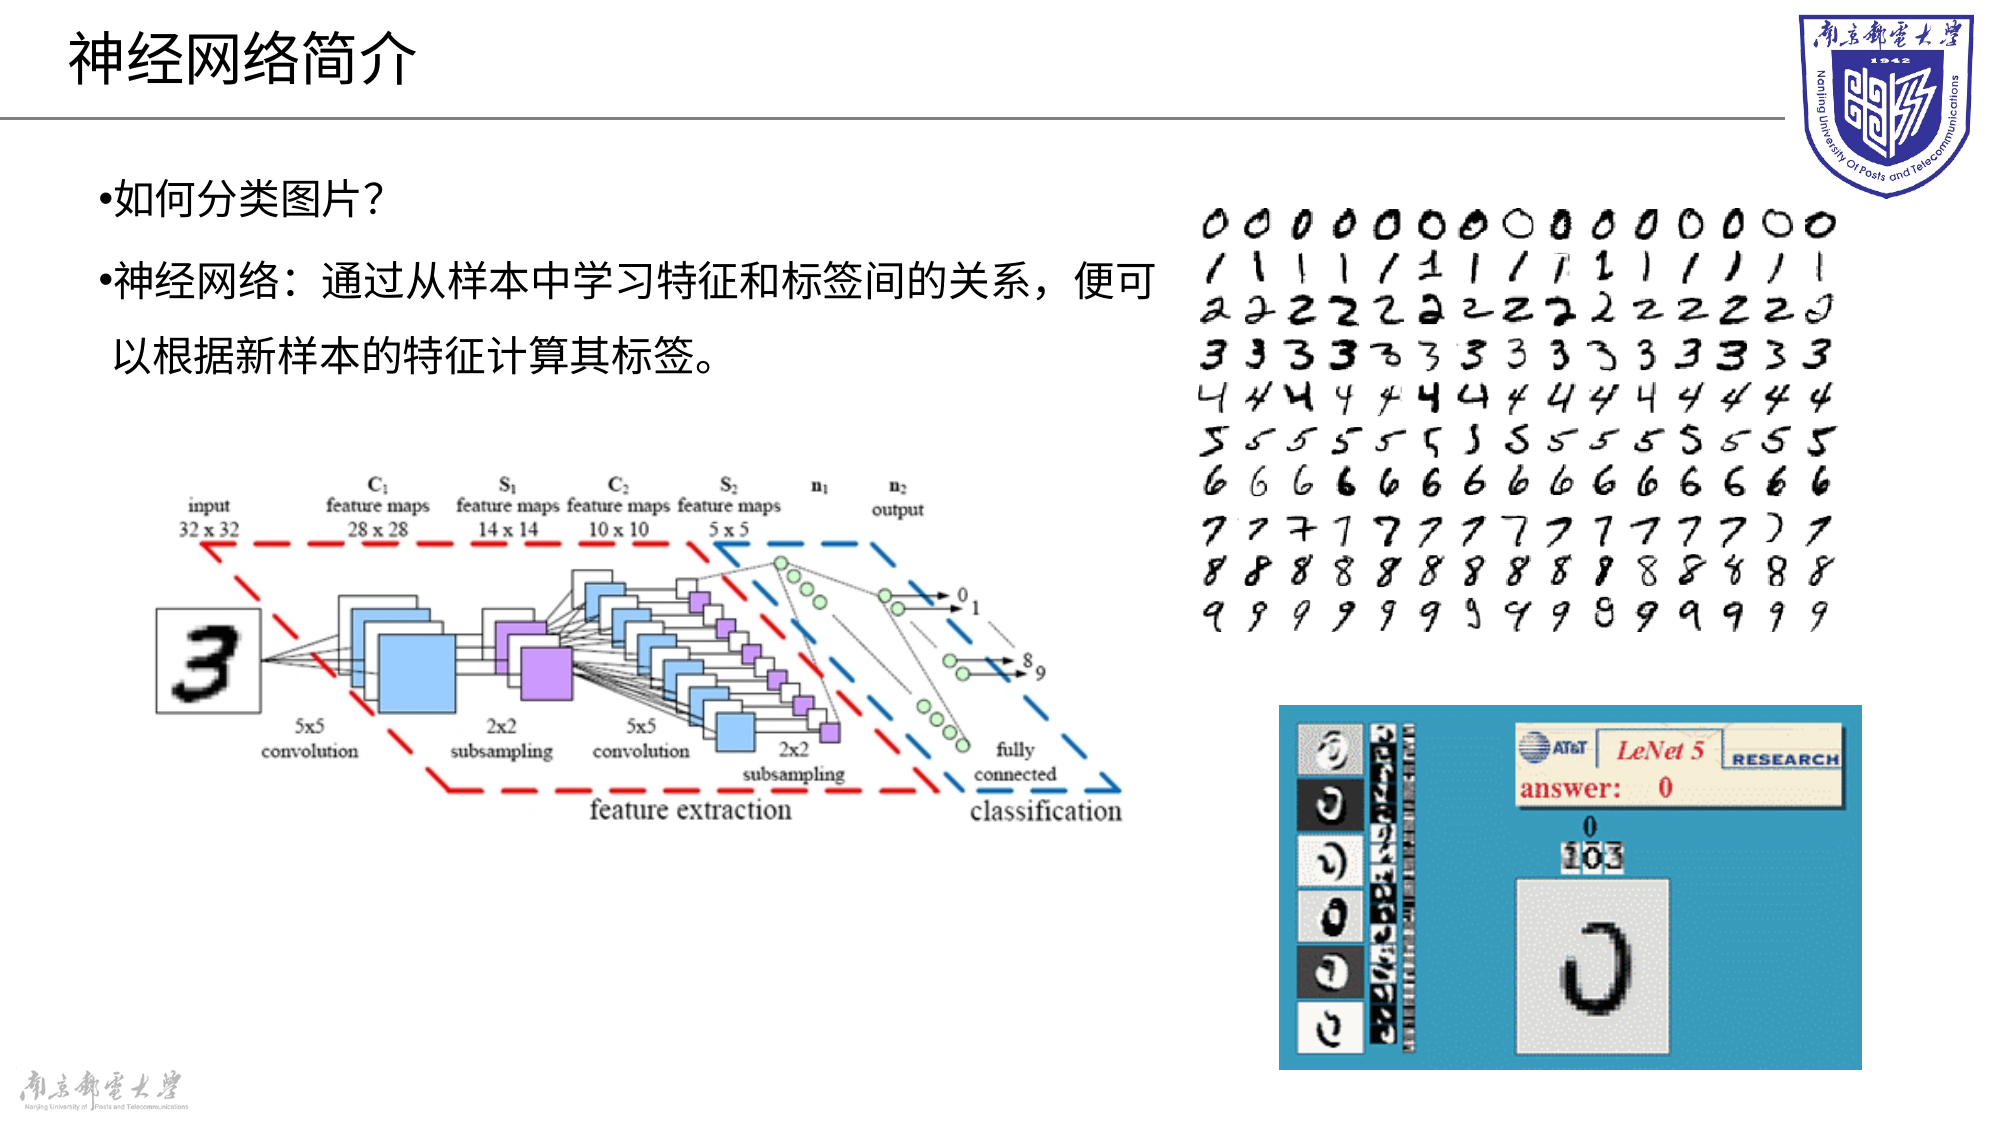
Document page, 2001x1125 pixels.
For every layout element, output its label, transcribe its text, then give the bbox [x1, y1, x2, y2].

picture [1198, 0, 1987, 632]
list 如何分类图片？ 神经网络：通过从样本中学习特征和标签间的关系，便可以根据新样本的特征计算其标签。 [83, 140, 1199, 1103]
picture [1279, 705, 1862, 1070]
picture [97, 436, 1157, 847]
title 神经网络简介 [53, 22, 1779, 98]
